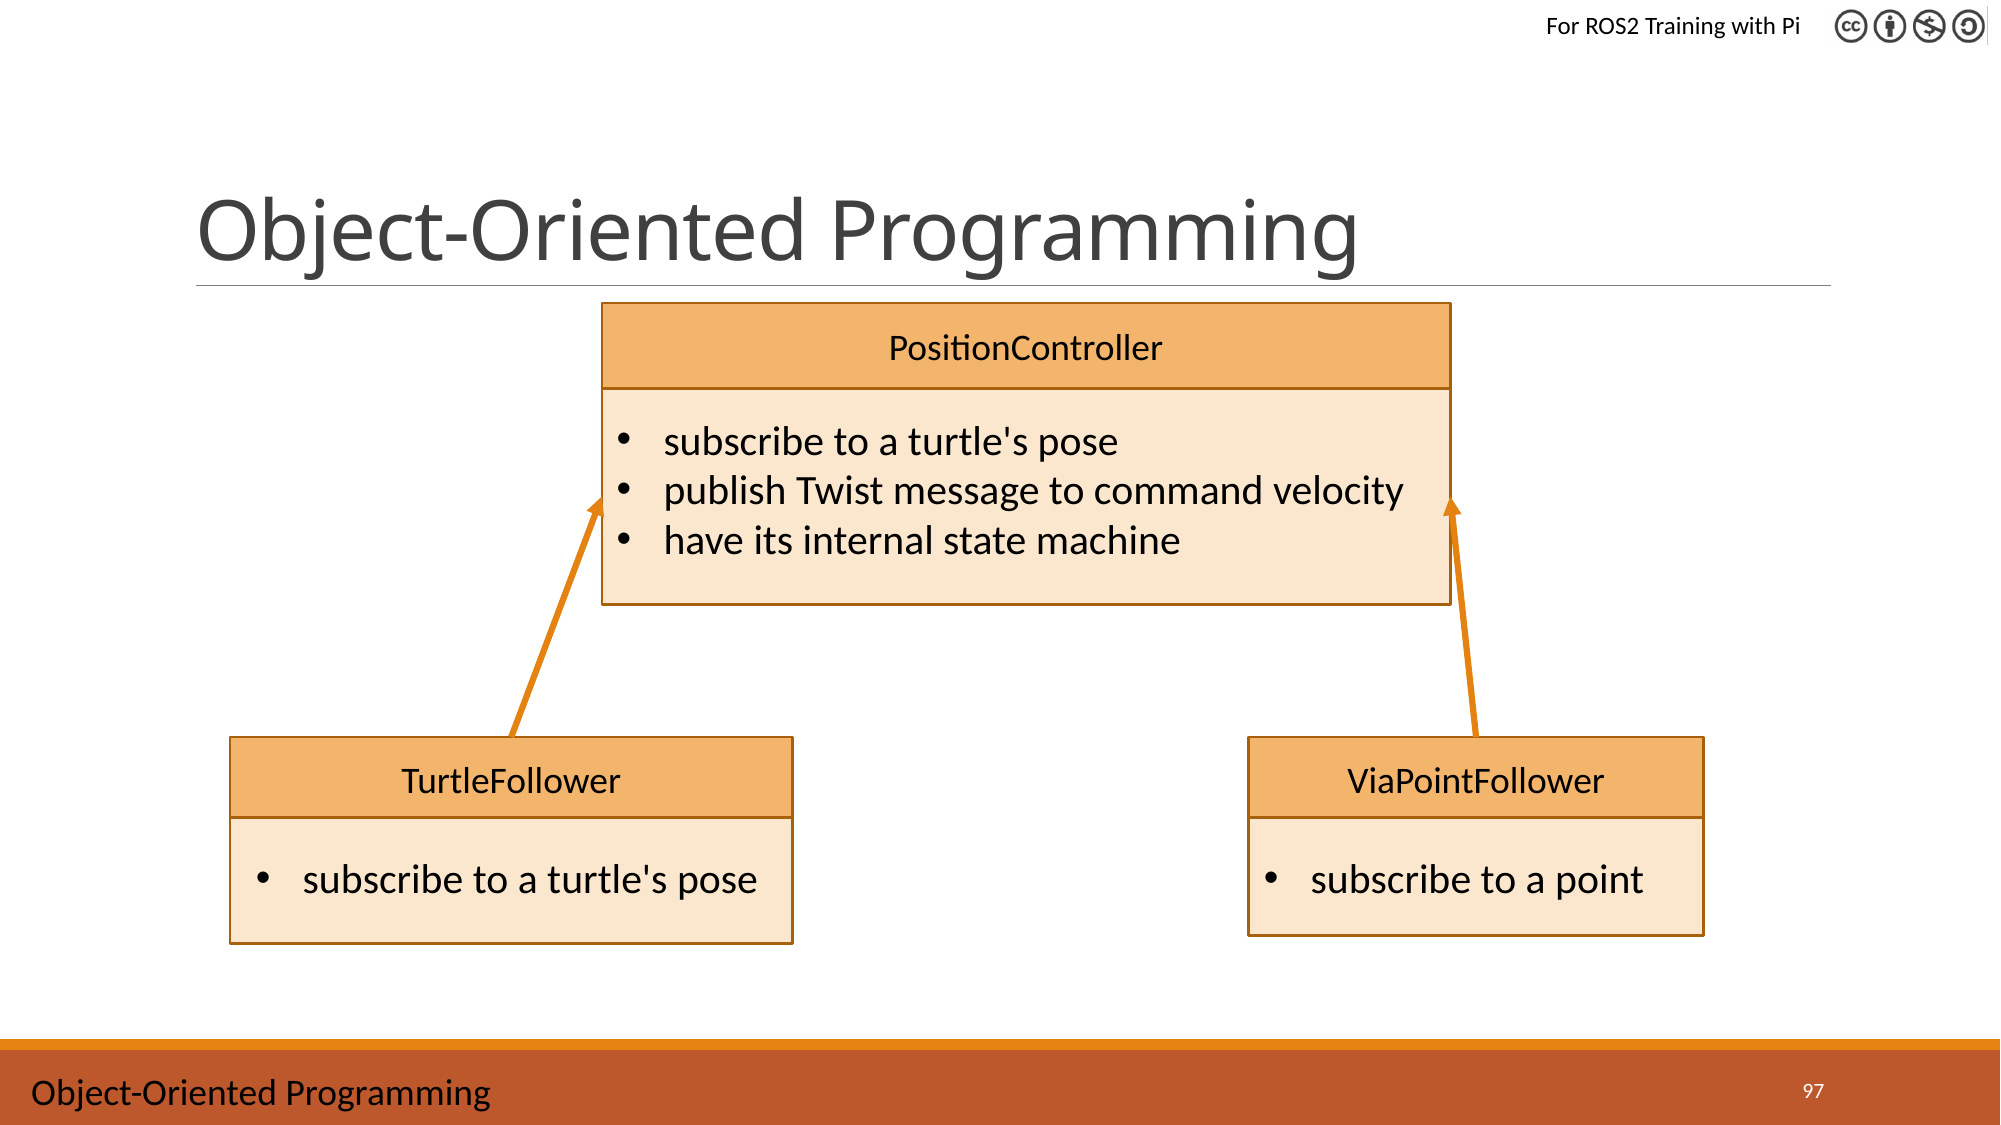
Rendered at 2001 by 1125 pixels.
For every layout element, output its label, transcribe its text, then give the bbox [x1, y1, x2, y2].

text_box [513, 602, 767, 738]
text_box TurtleFollower [229, 736, 794, 816]
text_box [1247, 816, 1705, 937]
text_box [601, 571, 1452, 606]
text_box subscribe to a turtle's pose [240, 844, 836, 910]
text_box Object-Oriented Programming [16, 1060, 670, 1121]
text_box PositionController [601, 302, 1452, 387]
text_box [601, 387, 1452, 405]
picture [1828, 6, 2001, 46]
text_box For ROS2 Training with Pi [1531, 1, 1889, 47]
title Object-Oriented Programming [180, 47, 1830, 285]
text_box ViaPointFollower [1247, 736, 1705, 816]
slide_number 97 [1624, 1059, 1840, 1120]
text_box subscribe to a turtle's pose publish Twist message to command velocity have its internal state machine [601, 405, 1500, 571]
text_box subscribe to a point [1248, 844, 1843, 910]
text_box [229, 816, 794, 945]
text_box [1224, 597, 1477, 738]
